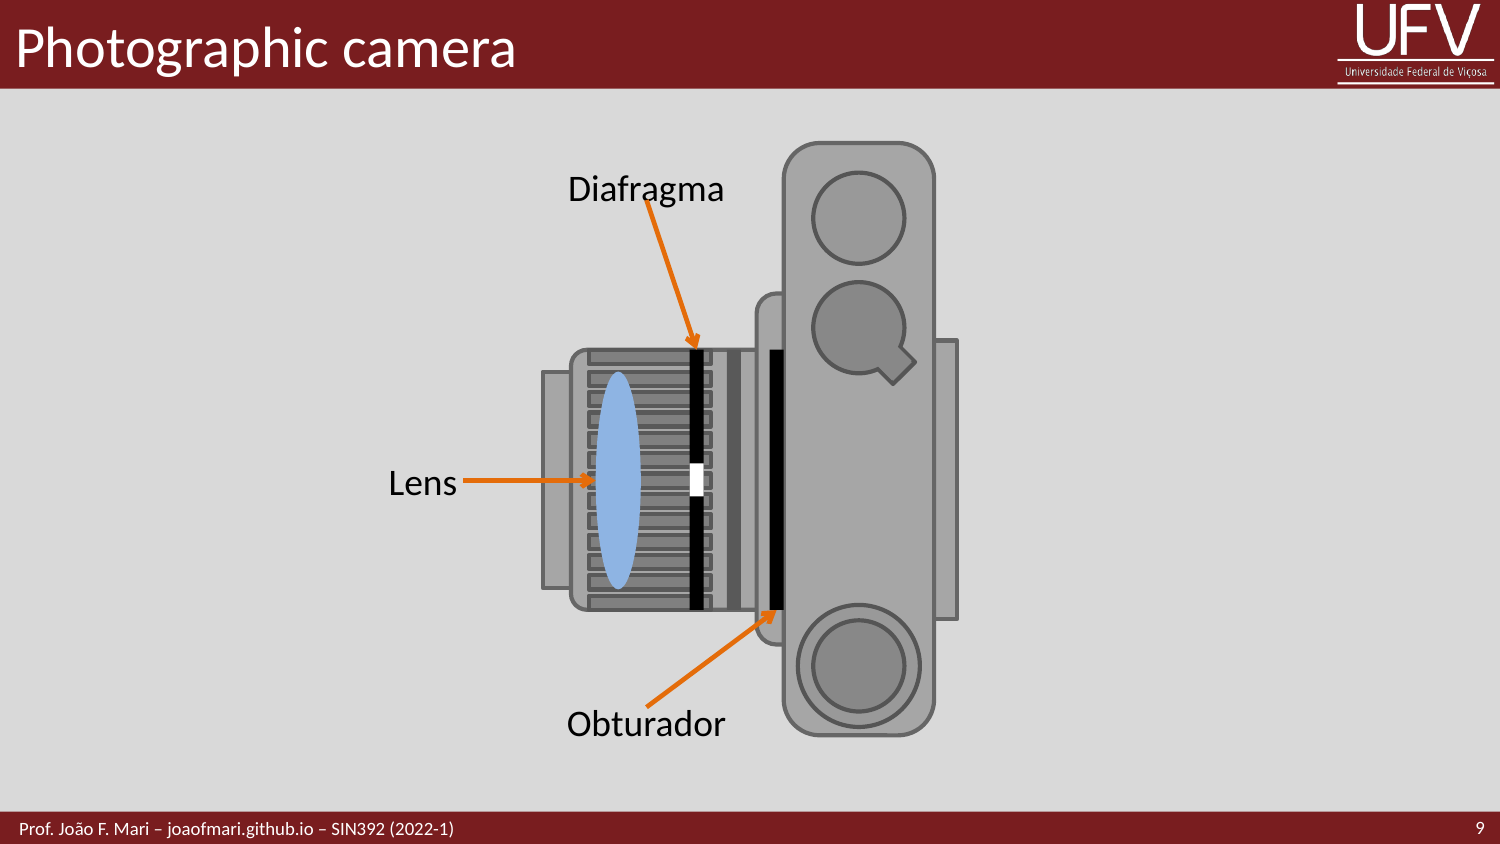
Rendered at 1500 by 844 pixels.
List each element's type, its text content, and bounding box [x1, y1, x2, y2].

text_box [344, 142, 958, 736]
slide_number 9 [1328, 811, 1500, 844]
title Photographic camera [0, 0, 1500, 88]
footer Prof. João F. Mari – joaofmari.github.io – SIN392 (2022-1) [0, 812, 1034, 844]
list [0, 88, 1500, 812]
